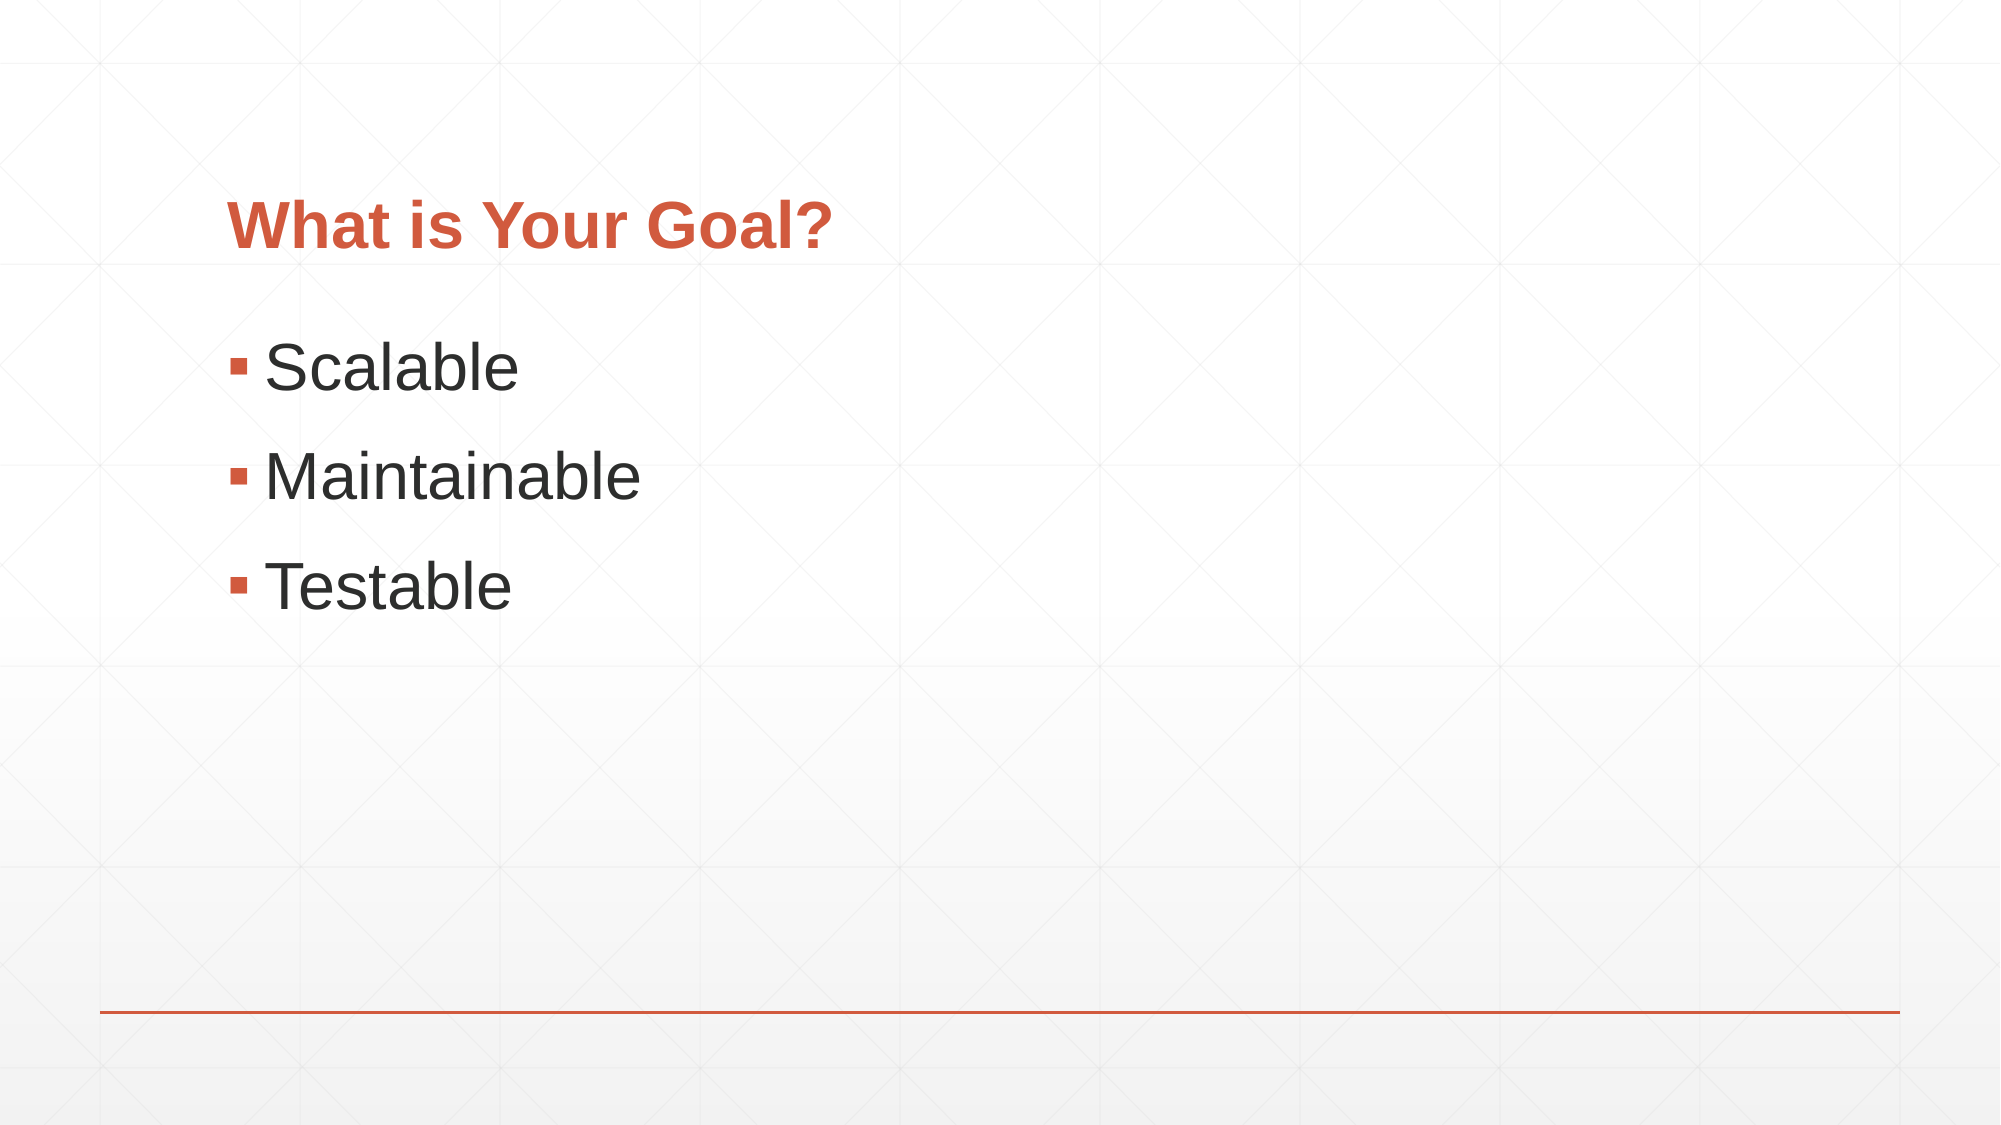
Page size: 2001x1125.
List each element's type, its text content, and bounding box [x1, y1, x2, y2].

title What is Your Goal? [212, 82, 1788, 271]
list Scalable Maintainable Testable [212, 324, 1788, 950]
